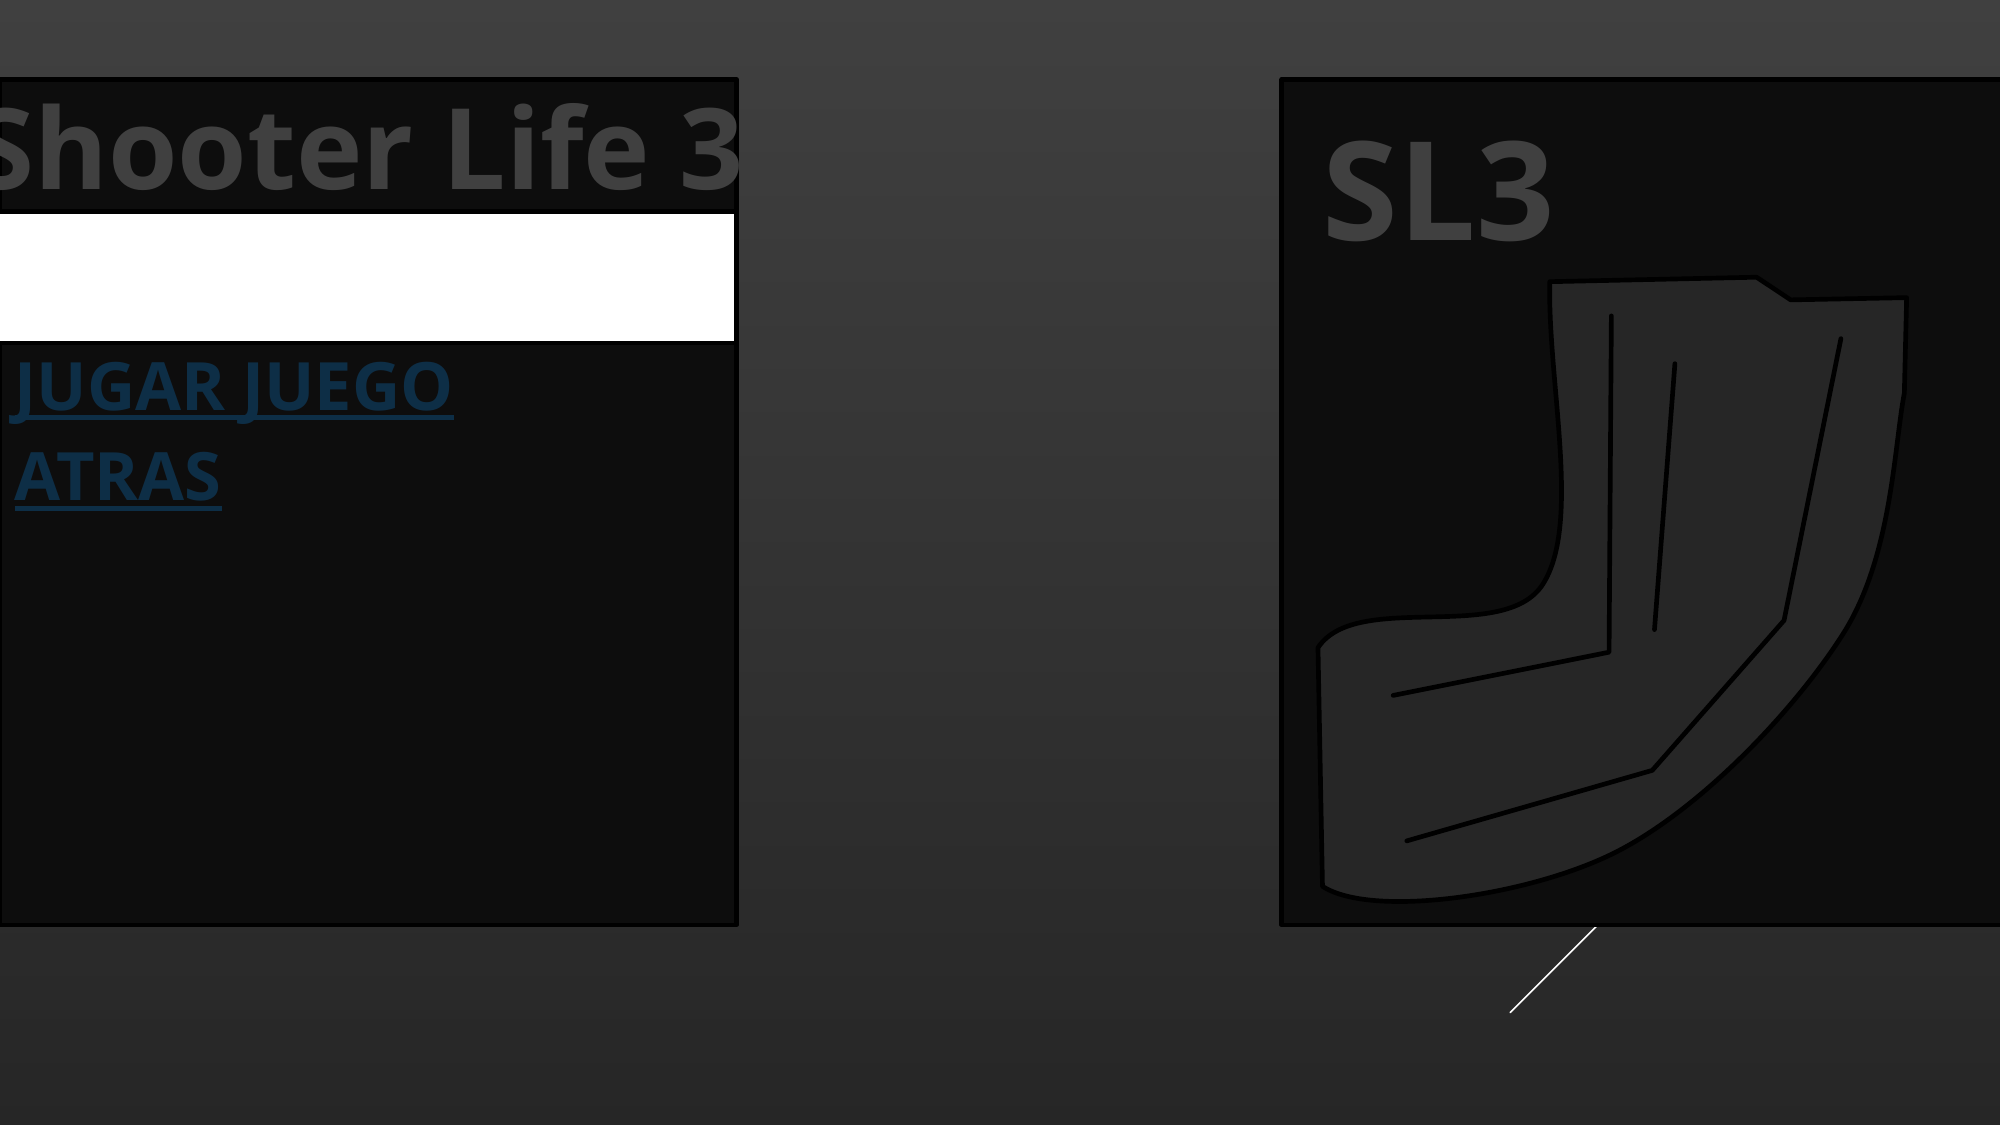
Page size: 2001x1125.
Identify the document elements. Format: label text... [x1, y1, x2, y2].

text_box Shooter Life 3 [0, 69, 760, 220]
text_box [1280, 78, 2000, 926]
text_box [1391, 314, 1613, 697]
text_box [1653, 362, 1677, 631]
text_box [1405, 337, 1843, 843]
text_box [1316, 275, 1908, 903]
text_box JUGAR JUEGO ATRAS [0, 342, 738, 926]
text_box SL3 [1307, 95, 1570, 276]
text_box [0, 220, 738, 342]
